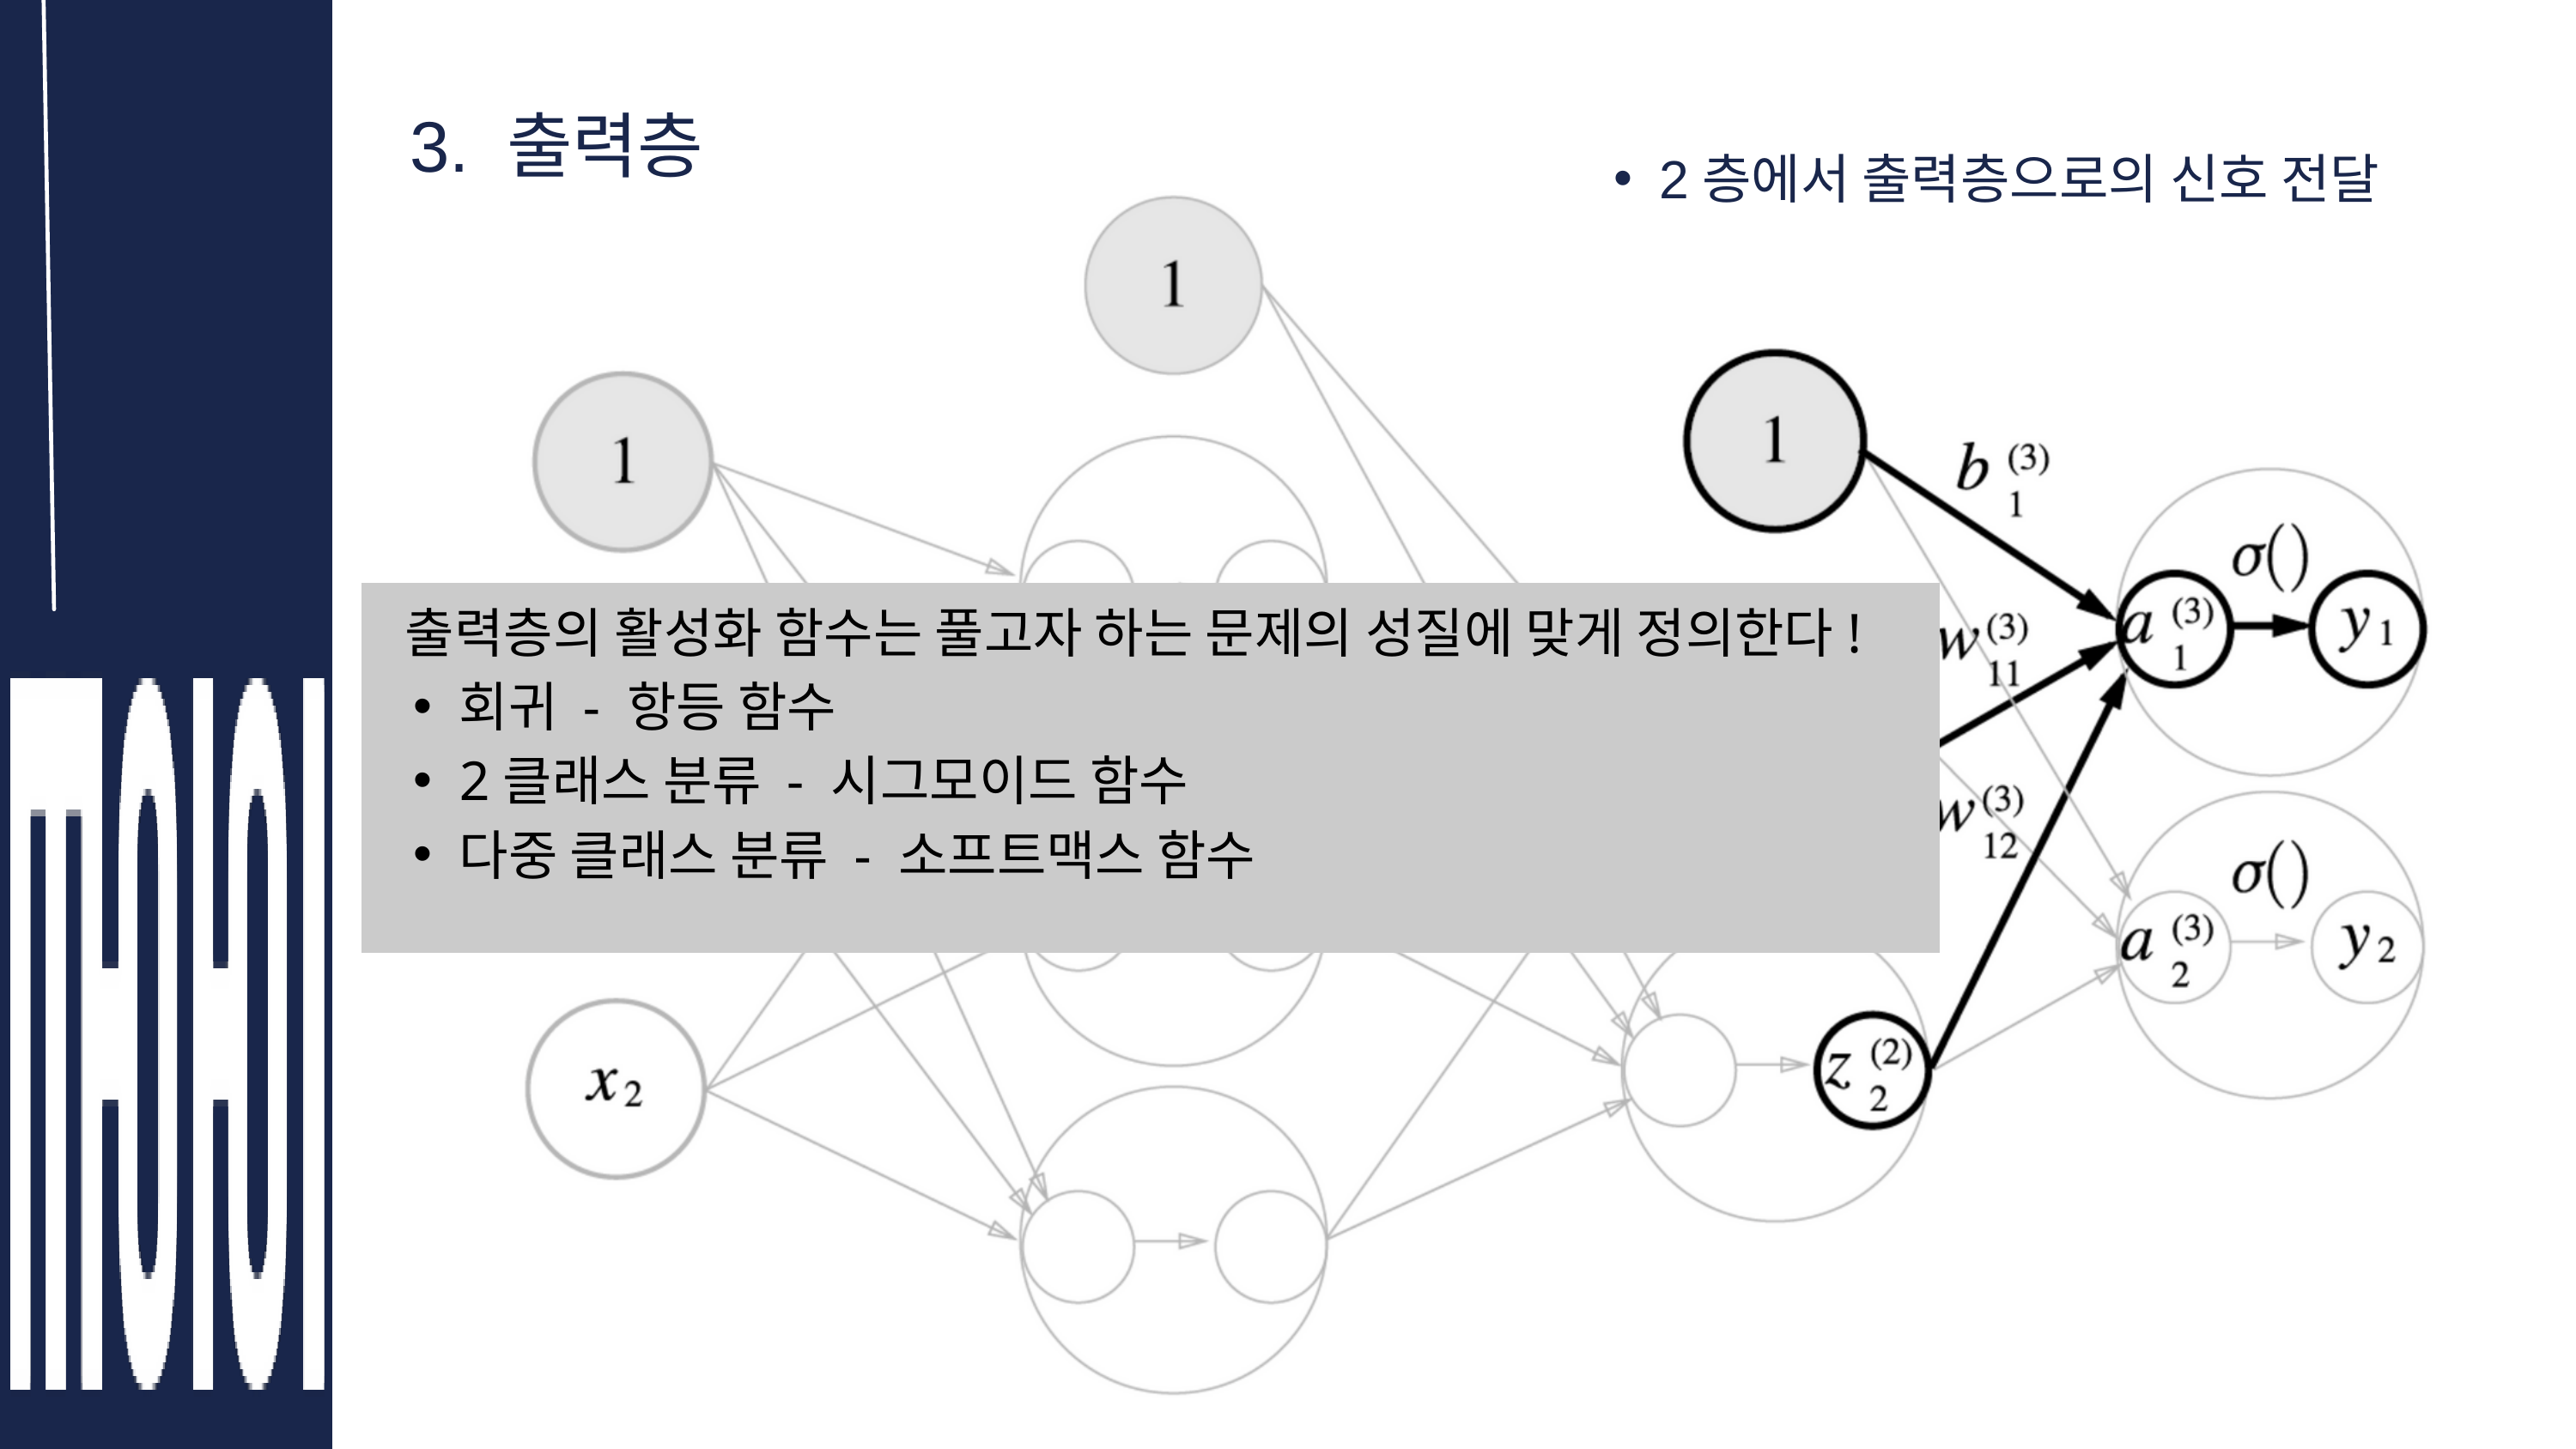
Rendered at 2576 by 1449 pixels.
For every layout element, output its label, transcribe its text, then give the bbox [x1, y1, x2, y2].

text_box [361, 583, 1941, 954]
text_box [518, 186, 2432, 1409]
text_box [0, 0, 333, 1449]
text_box 2층에서 출력층으로의 신호 전달 [1568, 135, 2484, 210]
text_box 3. 출력층 [410, 87, 1787, 186]
